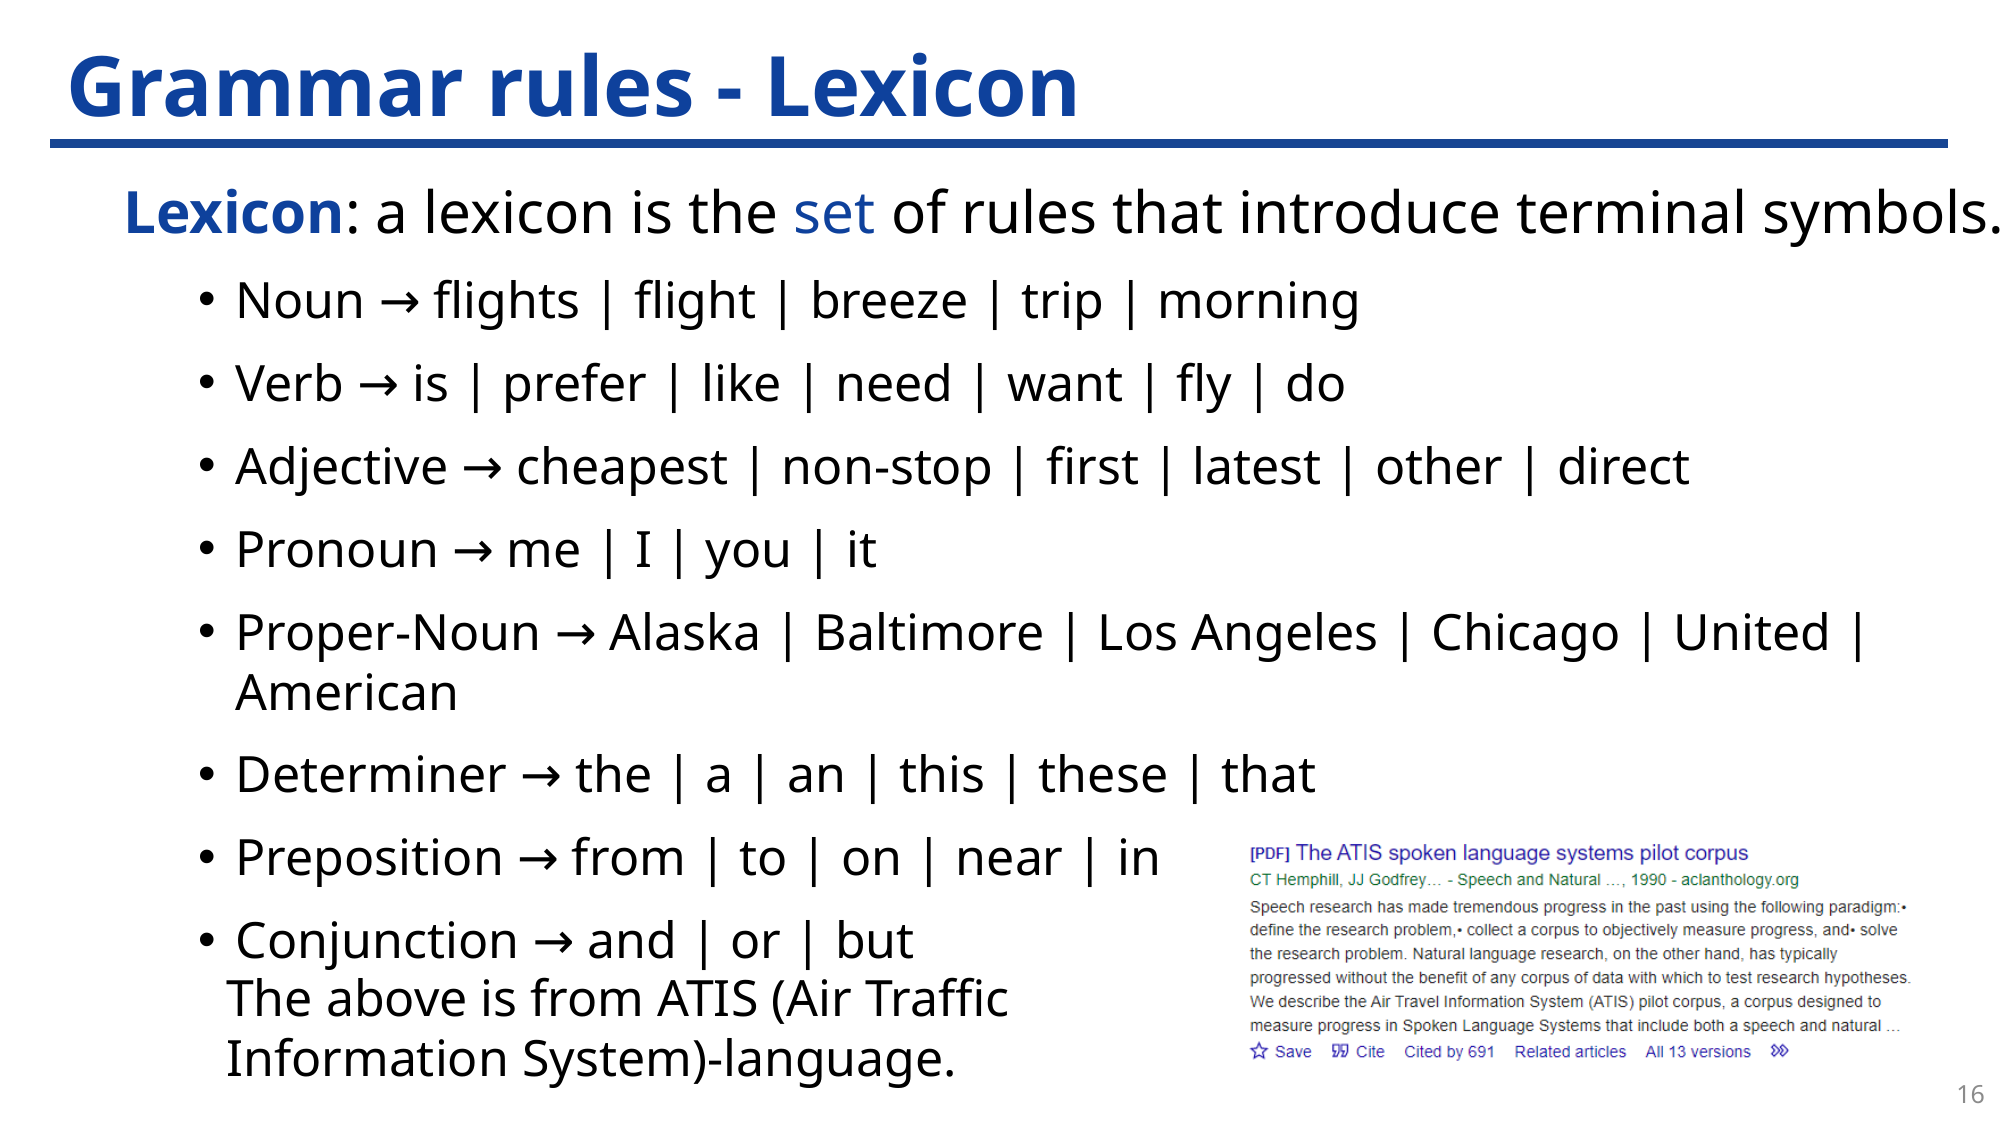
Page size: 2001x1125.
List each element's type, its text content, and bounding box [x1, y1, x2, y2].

slide_number 16 [1899, 1065, 2000, 1125]
text_box The above is from ATIS (Air Traffic Information System)-language. [211, 958, 1150, 1094]
title Grammar rules - Lexicon [51, 39, 1947, 140]
list Lexicon: a lexicon is the set of rules that introduce terminal symbols. Noun → flights | flight | breeze | trip | morning Verb → is | prefer | like | need | want | fly | do Adjective → cheapest | non-stop | first | latest | other | direct Pronoun → me | I | you | it Proper-Noun → Alaska | Baltimore | Los Angeles | Chicago | United | American Determiner → the | a | an | this | these | that Preposition → from | to | on | near | in Conjunction → and | or | but [108, 168, 2000, 910]
picture [1237, 835, 1947, 1079]
